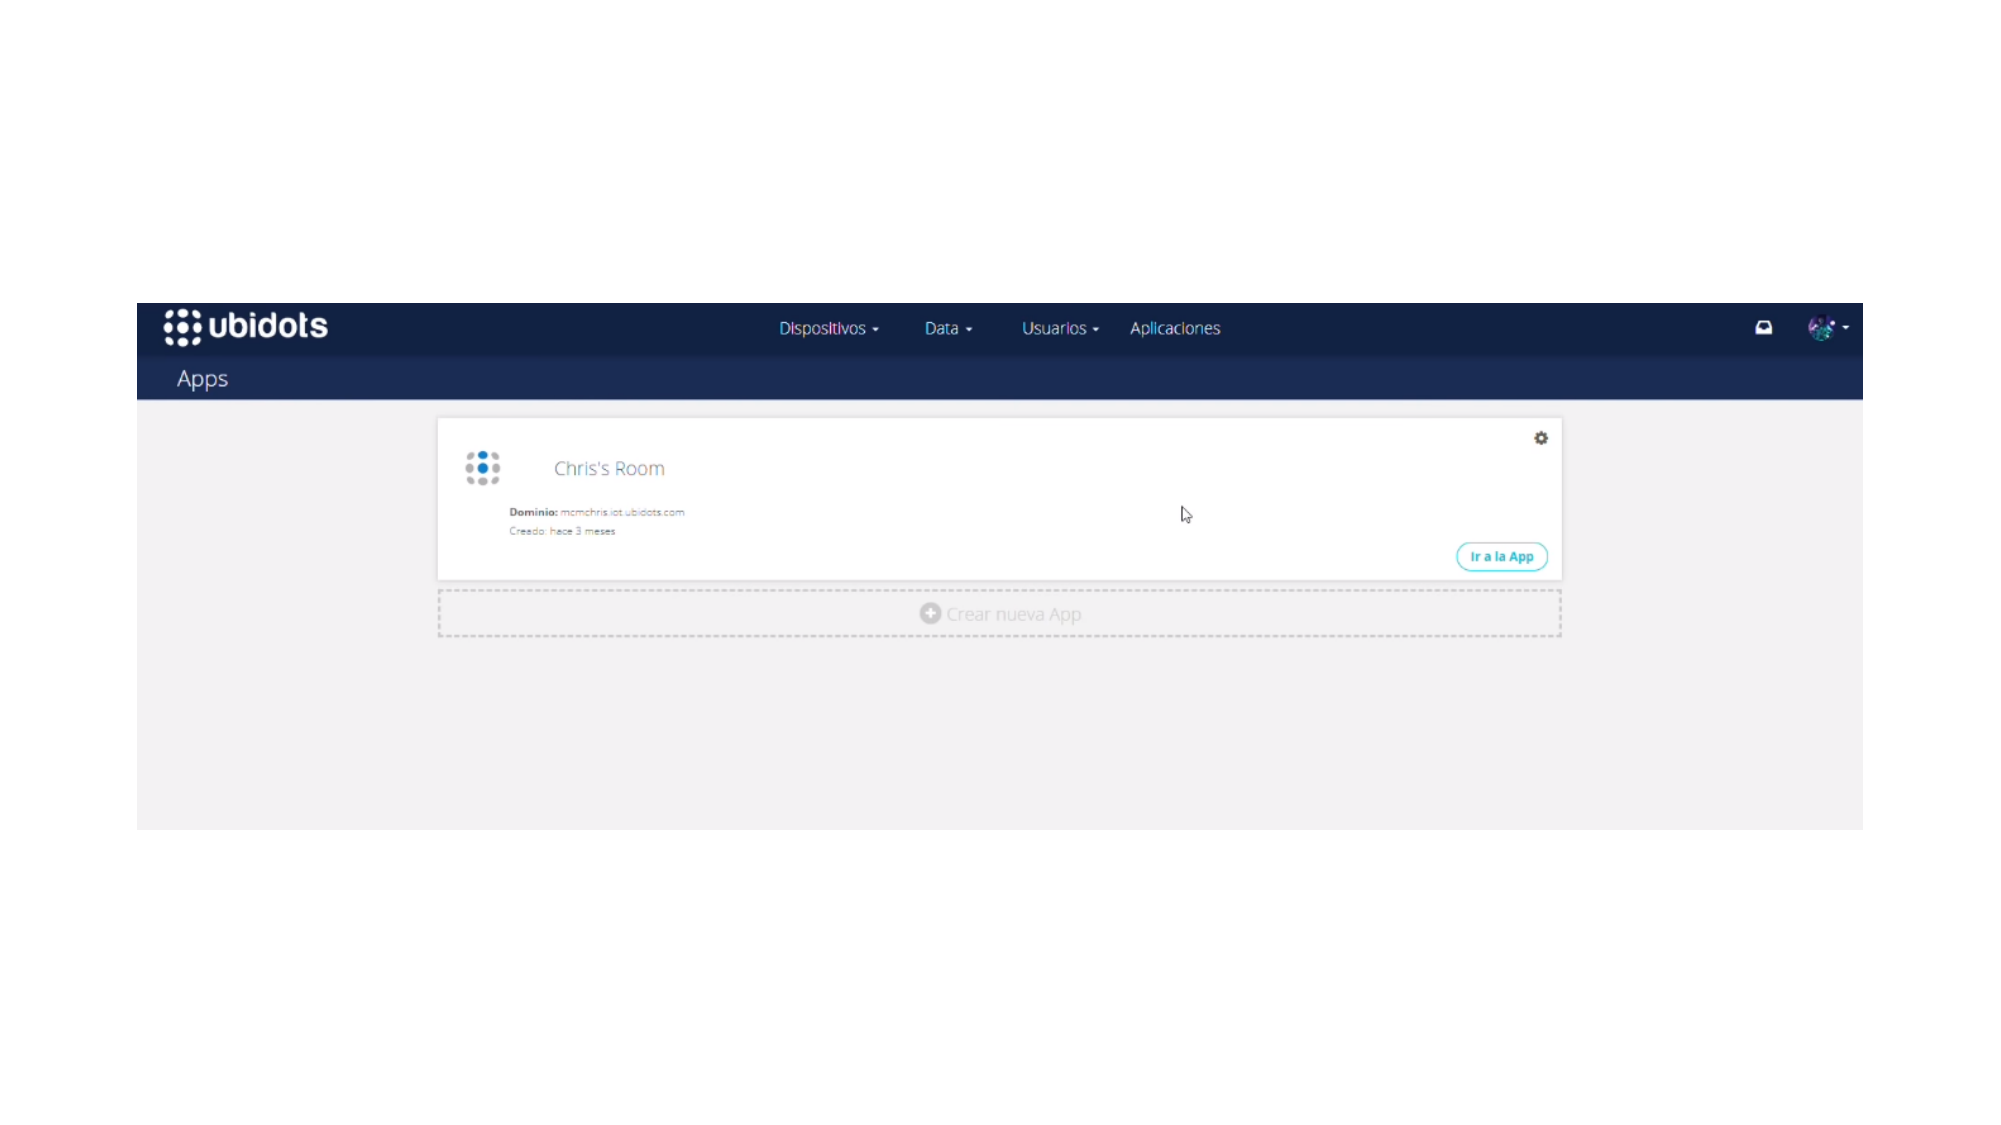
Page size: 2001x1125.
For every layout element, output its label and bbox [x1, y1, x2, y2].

list [137, 303, 1863, 830]
